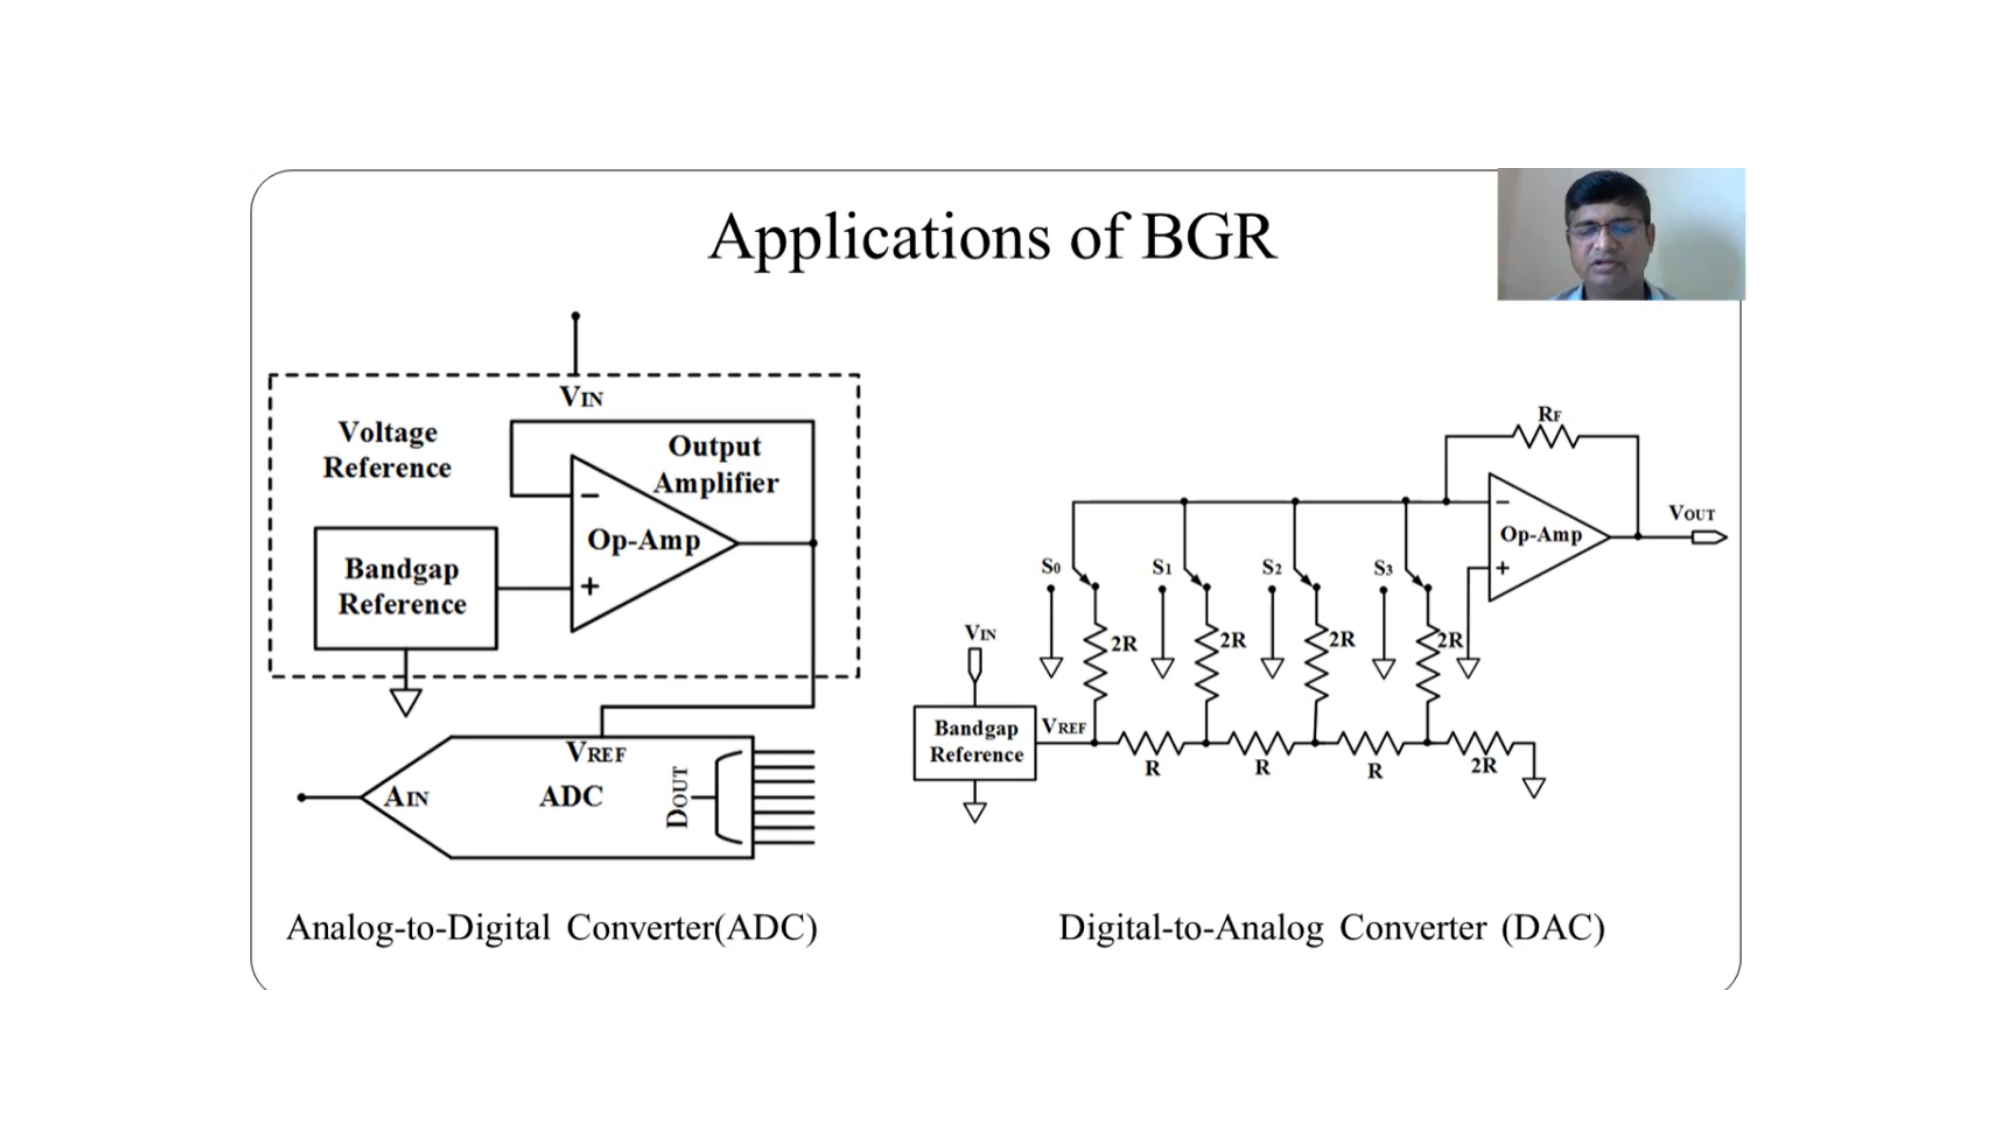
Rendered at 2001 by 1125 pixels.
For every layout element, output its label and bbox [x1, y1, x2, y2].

list [250, 168, 1750, 990]
